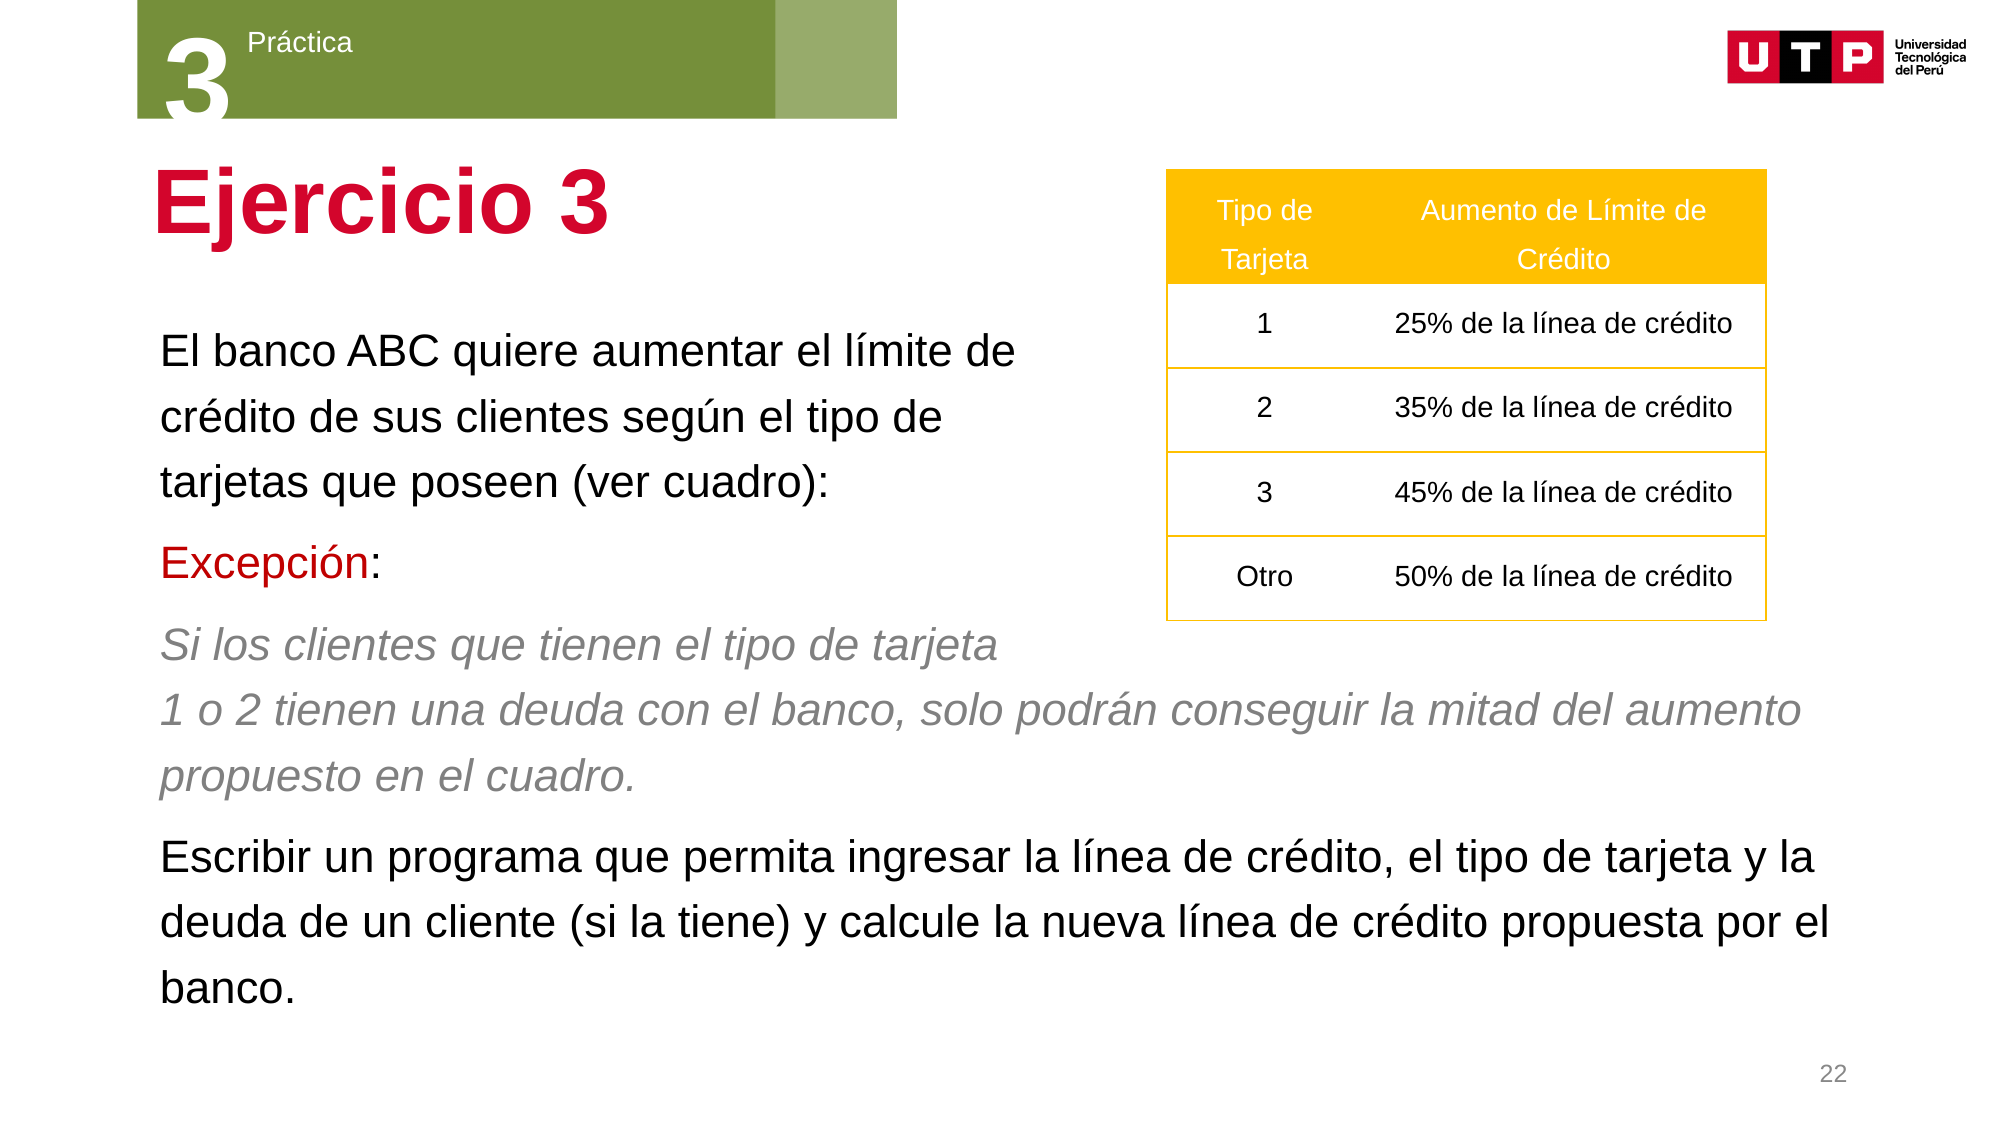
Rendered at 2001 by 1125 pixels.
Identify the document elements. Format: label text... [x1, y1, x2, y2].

table_cell 2​ [1168, 369, 1362, 451]
picture [1716, 22, 1973, 89]
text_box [137, 0, 898, 161]
table_header Aumento de Límite de Crédito​ [1362, 171, 1765, 282]
table_cell 35% de la línea de crédito​ [1362, 369, 1765, 451]
table_cell 3​ [1168, 453, 1362, 535]
list El banco ABC quiere aumentar el límite de crédito de sus clientes según el tipo de tarjetas que poseen (ver cuadro):​ Excepción:​ Si los clientes que tienen el tipo de tarjeta 1 o 2 tienen una deuda con el banco, solo podrán conseguir la mitad del aumento propuesto en el cuadro​. Escribir un programa que permita ingresar la línea de crédito, el tipo de tarjeta y la deuda de un cliente (si la tiene) y calcule la nueva línea de crédito propuesta por el banco​. [137, 302, 1863, 1021]
table_cell 50% de la línea de crédito​ [1362, 537, 1765, 620]
table_cell Otro [1168, 537, 1362, 620]
table_header Tipo de Tarjeta​ [1168, 171, 1362, 282]
table_cell 1​ [1168, 284, 1362, 367]
table_cell 25% de la línea de crédito​ [1362, 284, 1765, 367]
table_cell 45% de la línea de crédito​ [1362, 453, 1765, 535]
title Ejercicio 3 [137, 139, 1863, 269]
slide_number 22 [1412, 1042, 1863, 1103]
